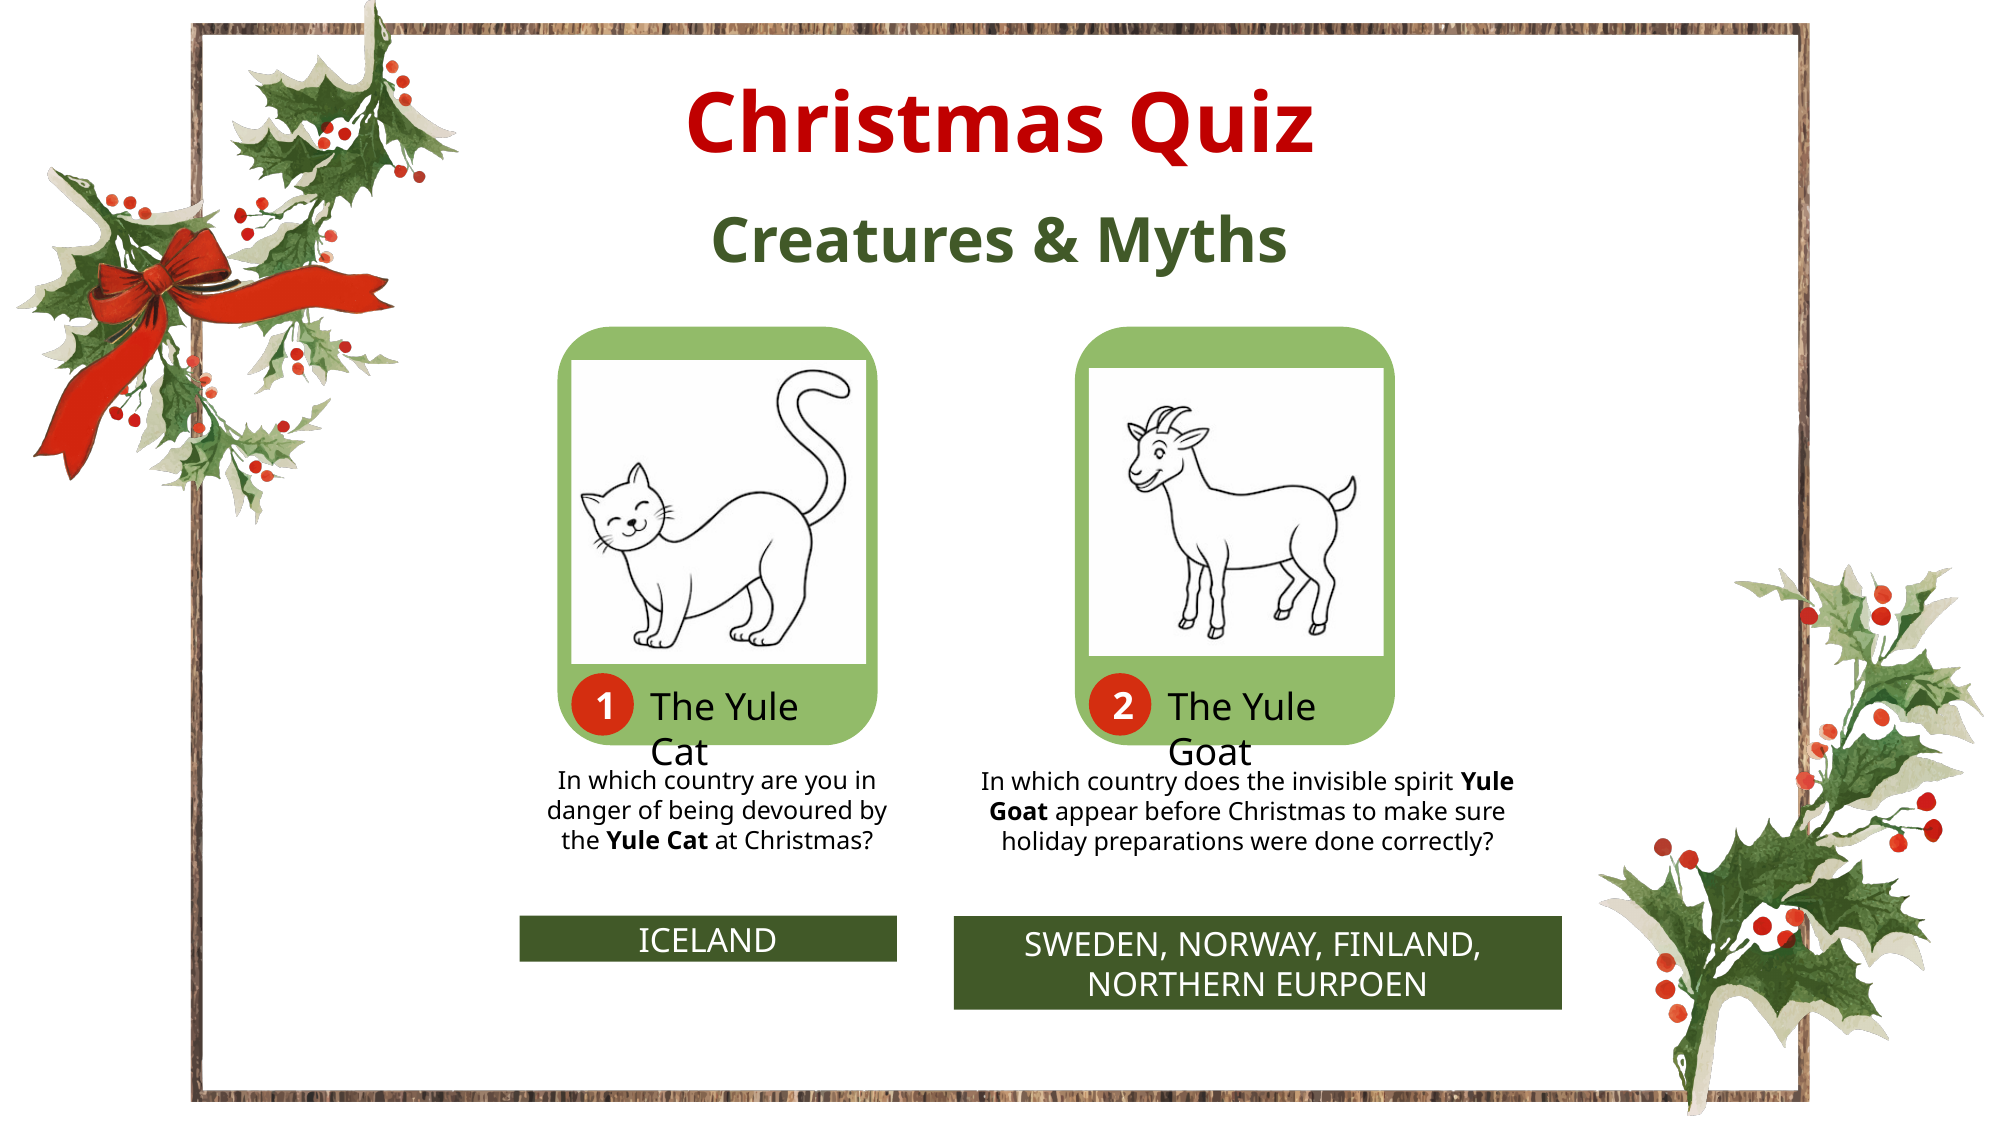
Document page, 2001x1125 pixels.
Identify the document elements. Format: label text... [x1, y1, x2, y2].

text_box In which country are you in danger of being devoured by the Yule Cat at Christmas? [519, 757, 916, 863]
text_box In which country does the invisible spirit Yule Goat appear before Christmas to make sure holiday preparations were done correctly? [953, 758, 1542, 863]
text_box ICELAND [518, 914, 898, 963]
picture [16, 0, 1984, 1116]
text_box Creatures & Myths [409, 192, 1592, 283]
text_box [1074, 326, 1410, 746]
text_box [556, 326, 879, 746]
text_box SWEDEN, NORWAY, FINLAND, NORTHERN EURPOEN [952, 915, 1563, 1011]
